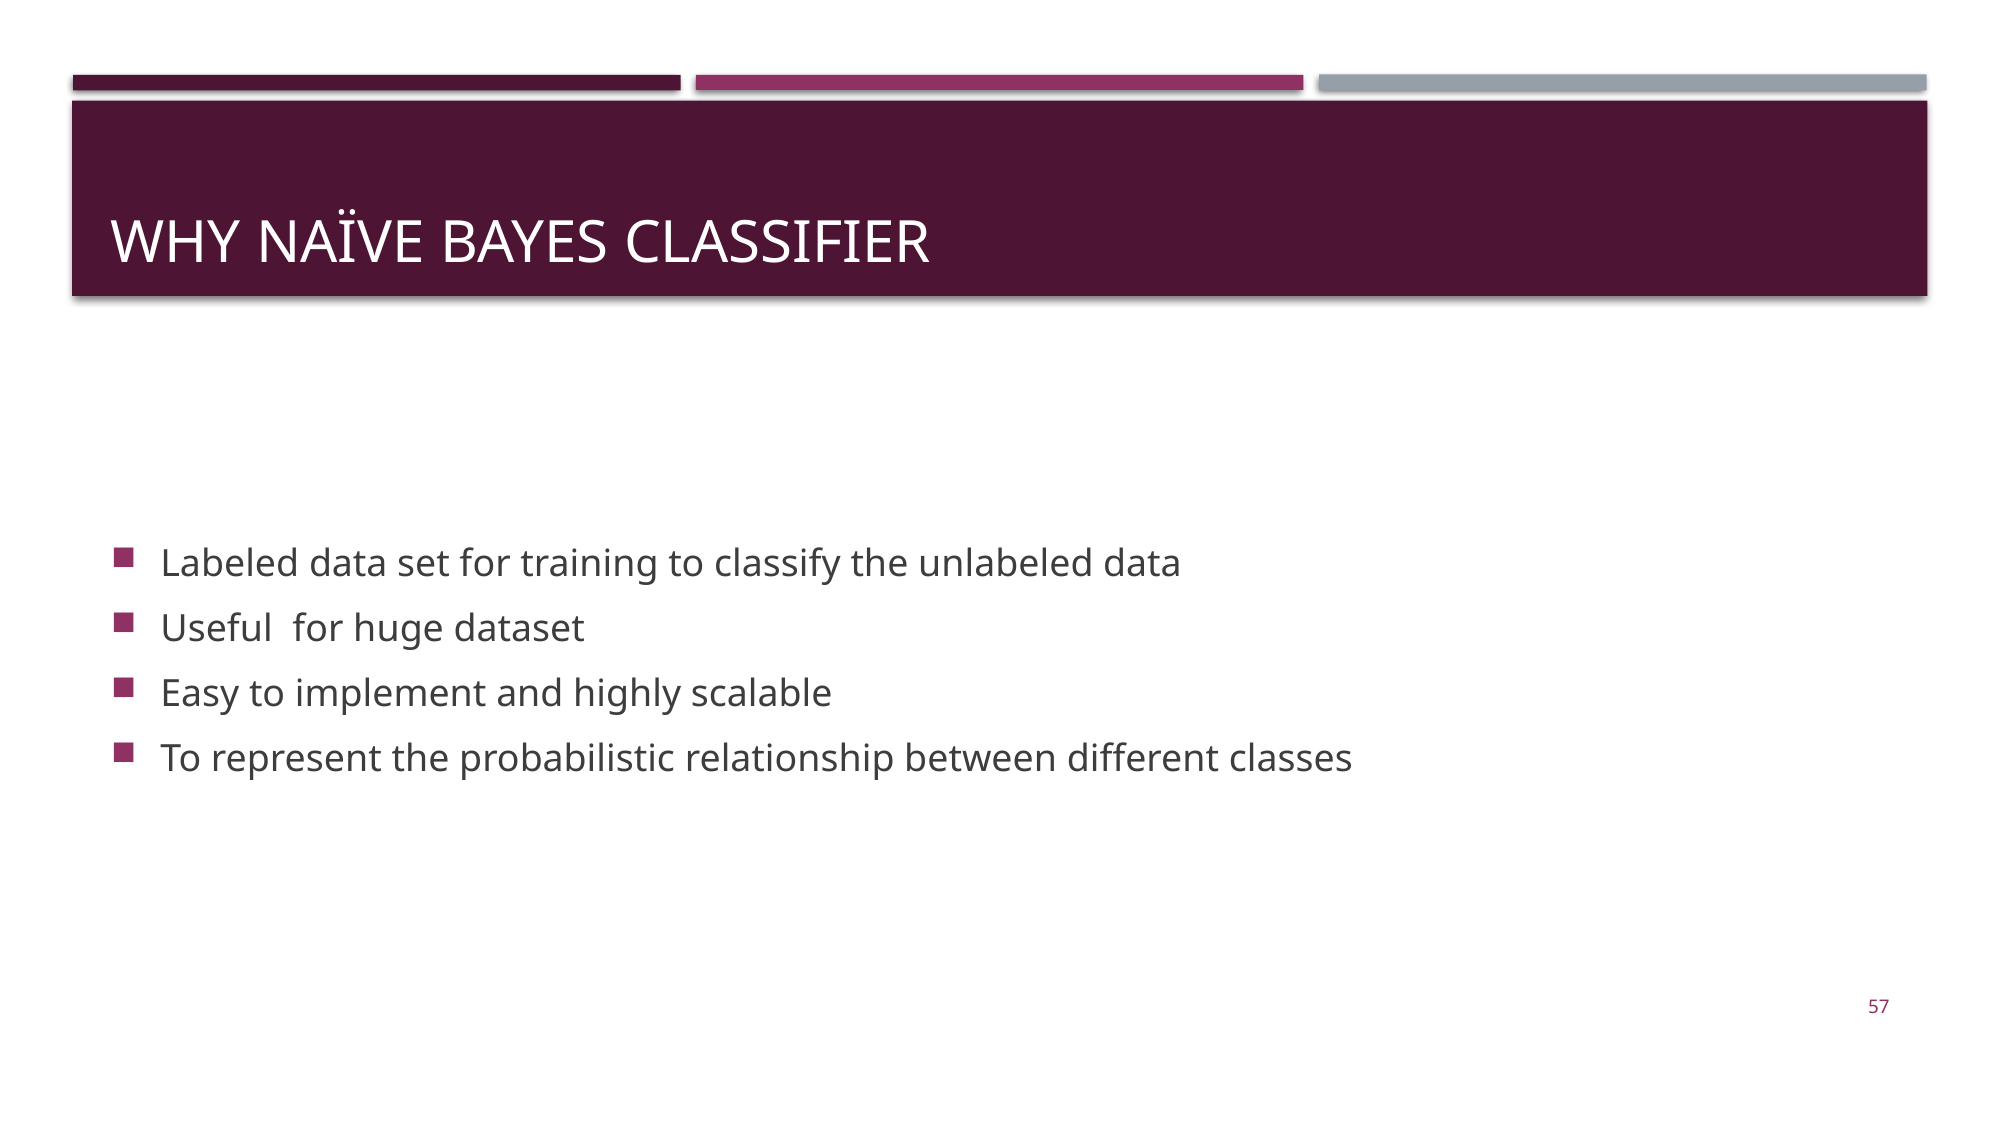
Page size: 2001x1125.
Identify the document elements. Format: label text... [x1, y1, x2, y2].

slide_number 57 [1732, 977, 1905, 1037]
title Why naïve bayes classifier [95, 115, 1905, 282]
list Labeled data set for training to classify the unlabeled data Useful for huge dataset Easy to implement and highly scalable To represent the probabilistic relationship between different classes [95, 357, 1905, 962]
